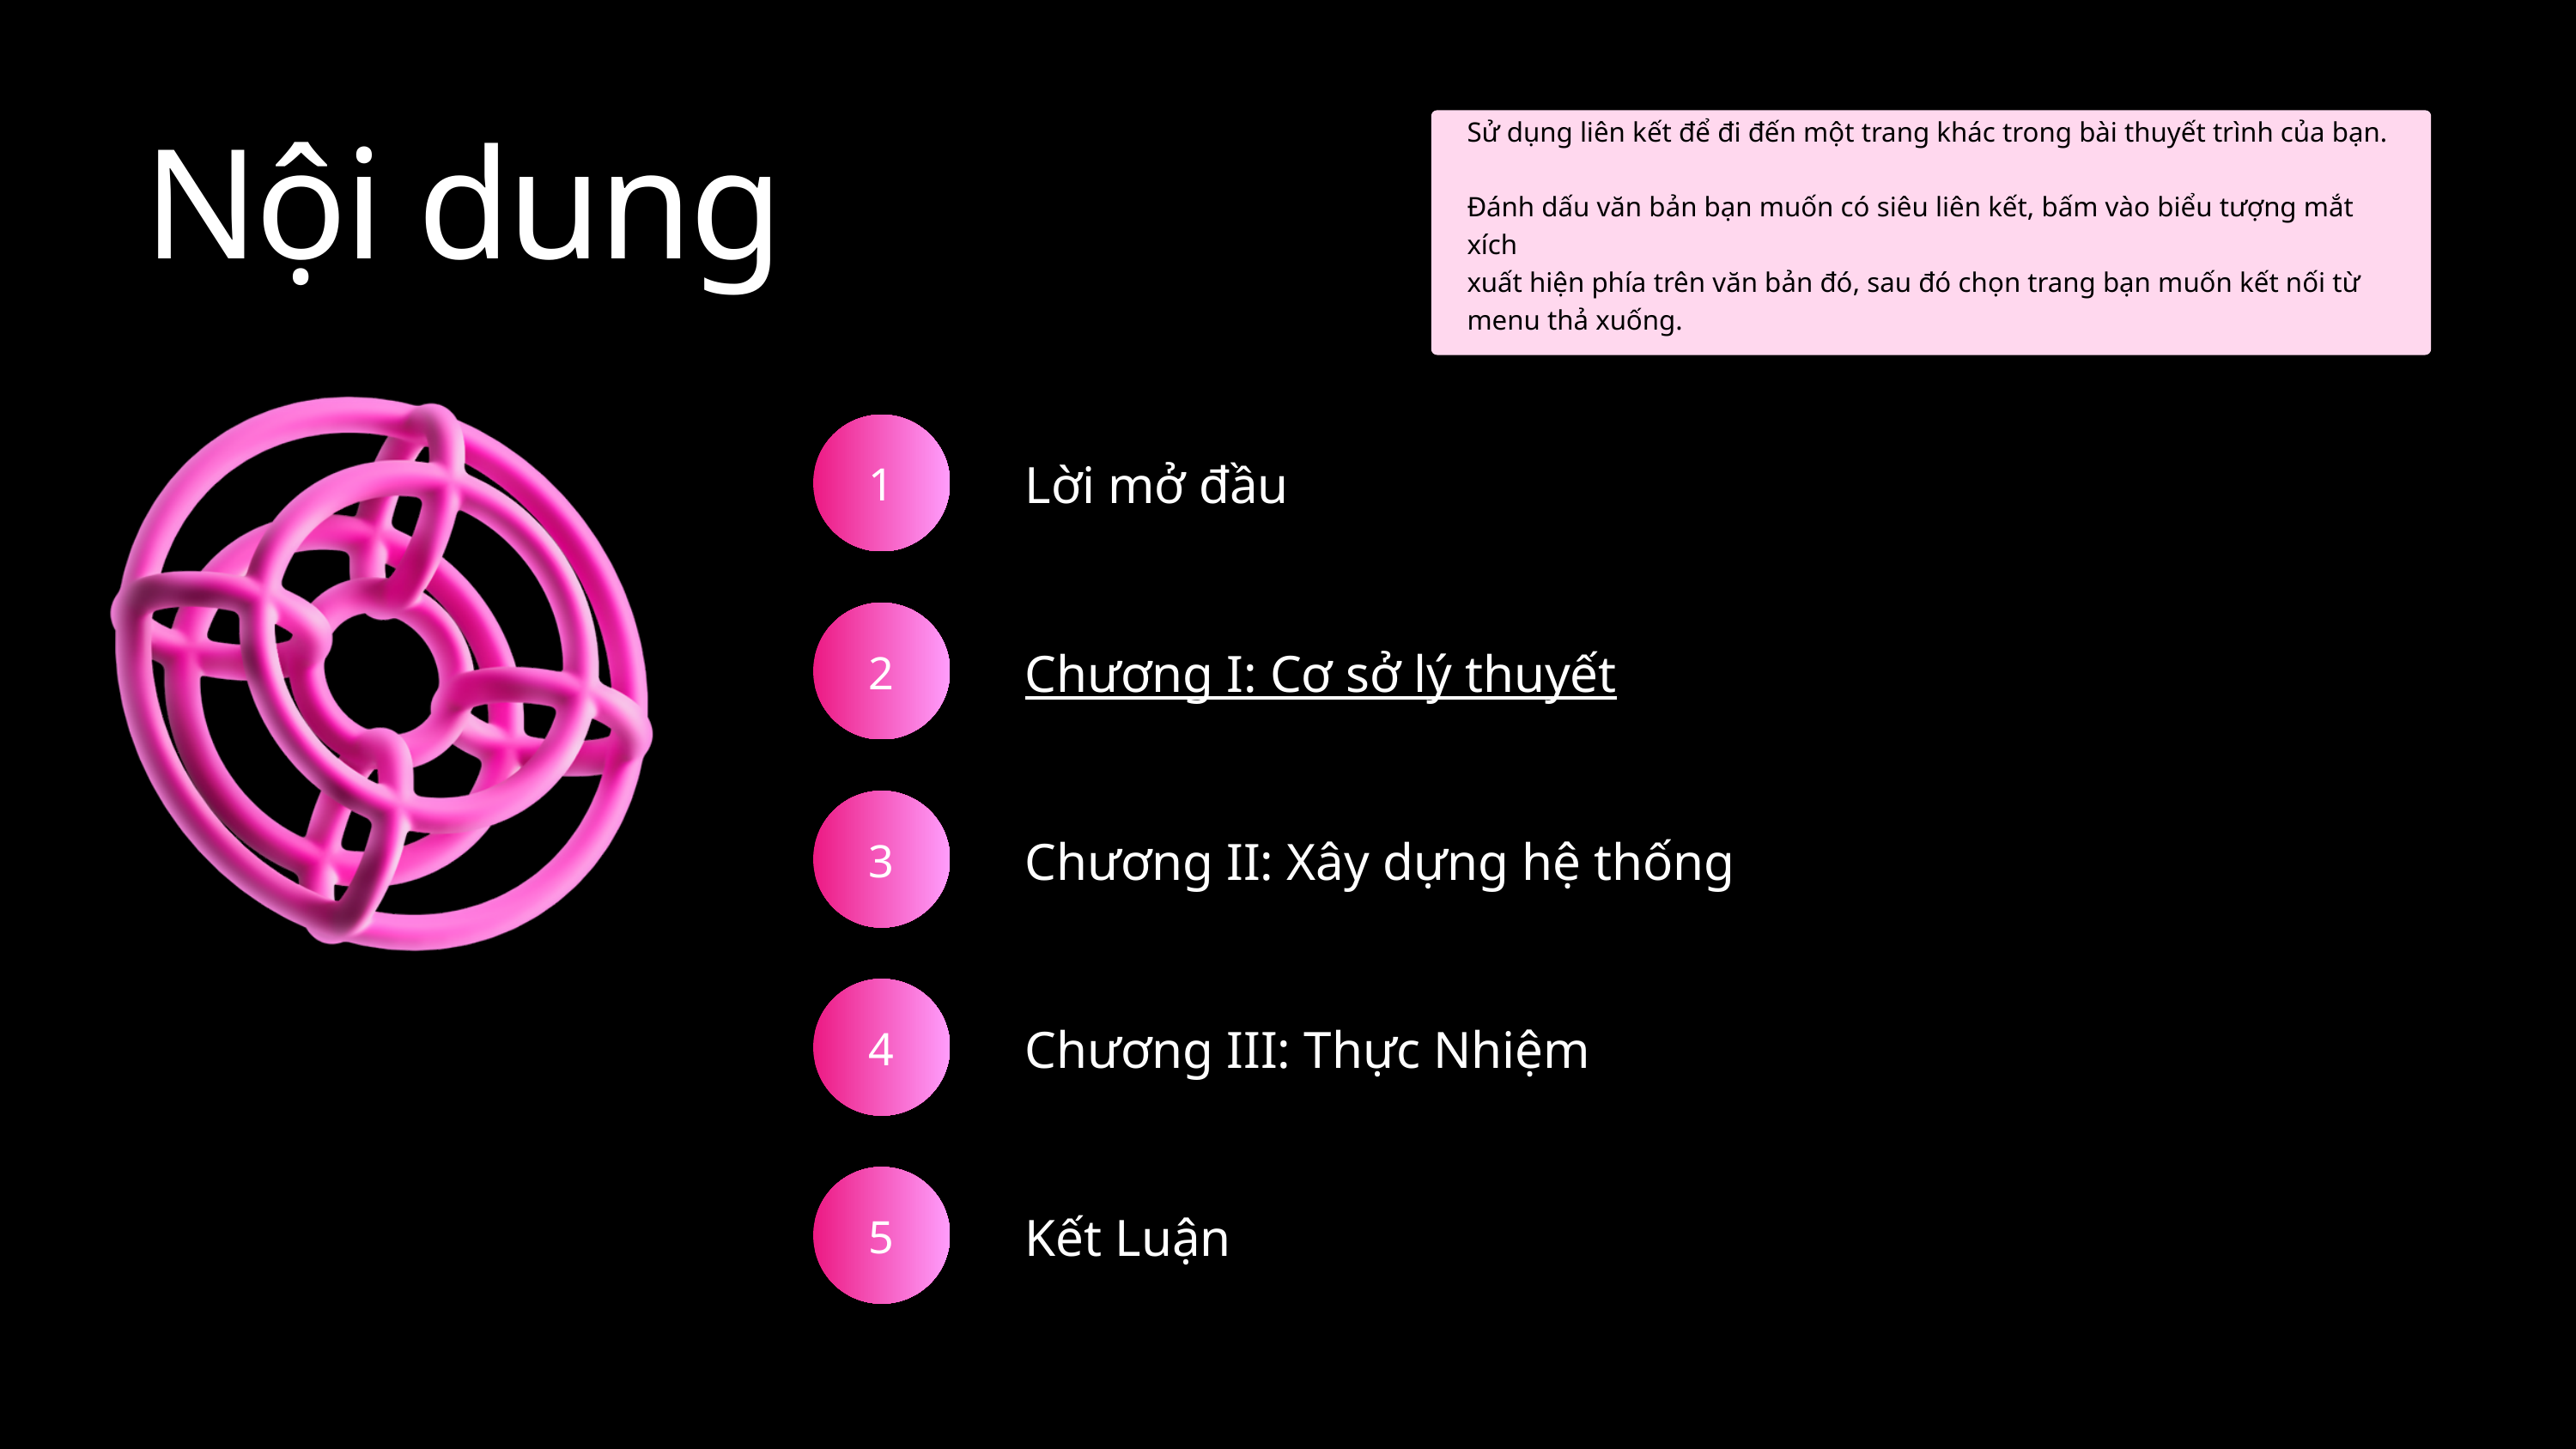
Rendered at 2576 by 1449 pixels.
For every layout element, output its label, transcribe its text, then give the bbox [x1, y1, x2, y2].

text_box Chương II: Xây dựng hệ thống [1024, 820, 1760, 890]
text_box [812, 790, 951, 928]
text_box Chương I: Cơ sở lý thuyết [1024, 632, 1623, 702]
text_box Nội dung [143, 122, 796, 290]
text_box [812, 414, 951, 552]
text_box Chương III: Thực Nhiệm [1024, 1008, 1623, 1078]
text_box Kết Luận [1024, 1196, 1623, 1267]
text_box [1431, 110, 2432, 355]
text_box Lời mở đầu [1024, 443, 1623, 514]
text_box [812, 1167, 951, 1304]
text_box [104, 396, 661, 953]
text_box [812, 602, 951, 740]
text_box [812, 979, 951, 1116]
